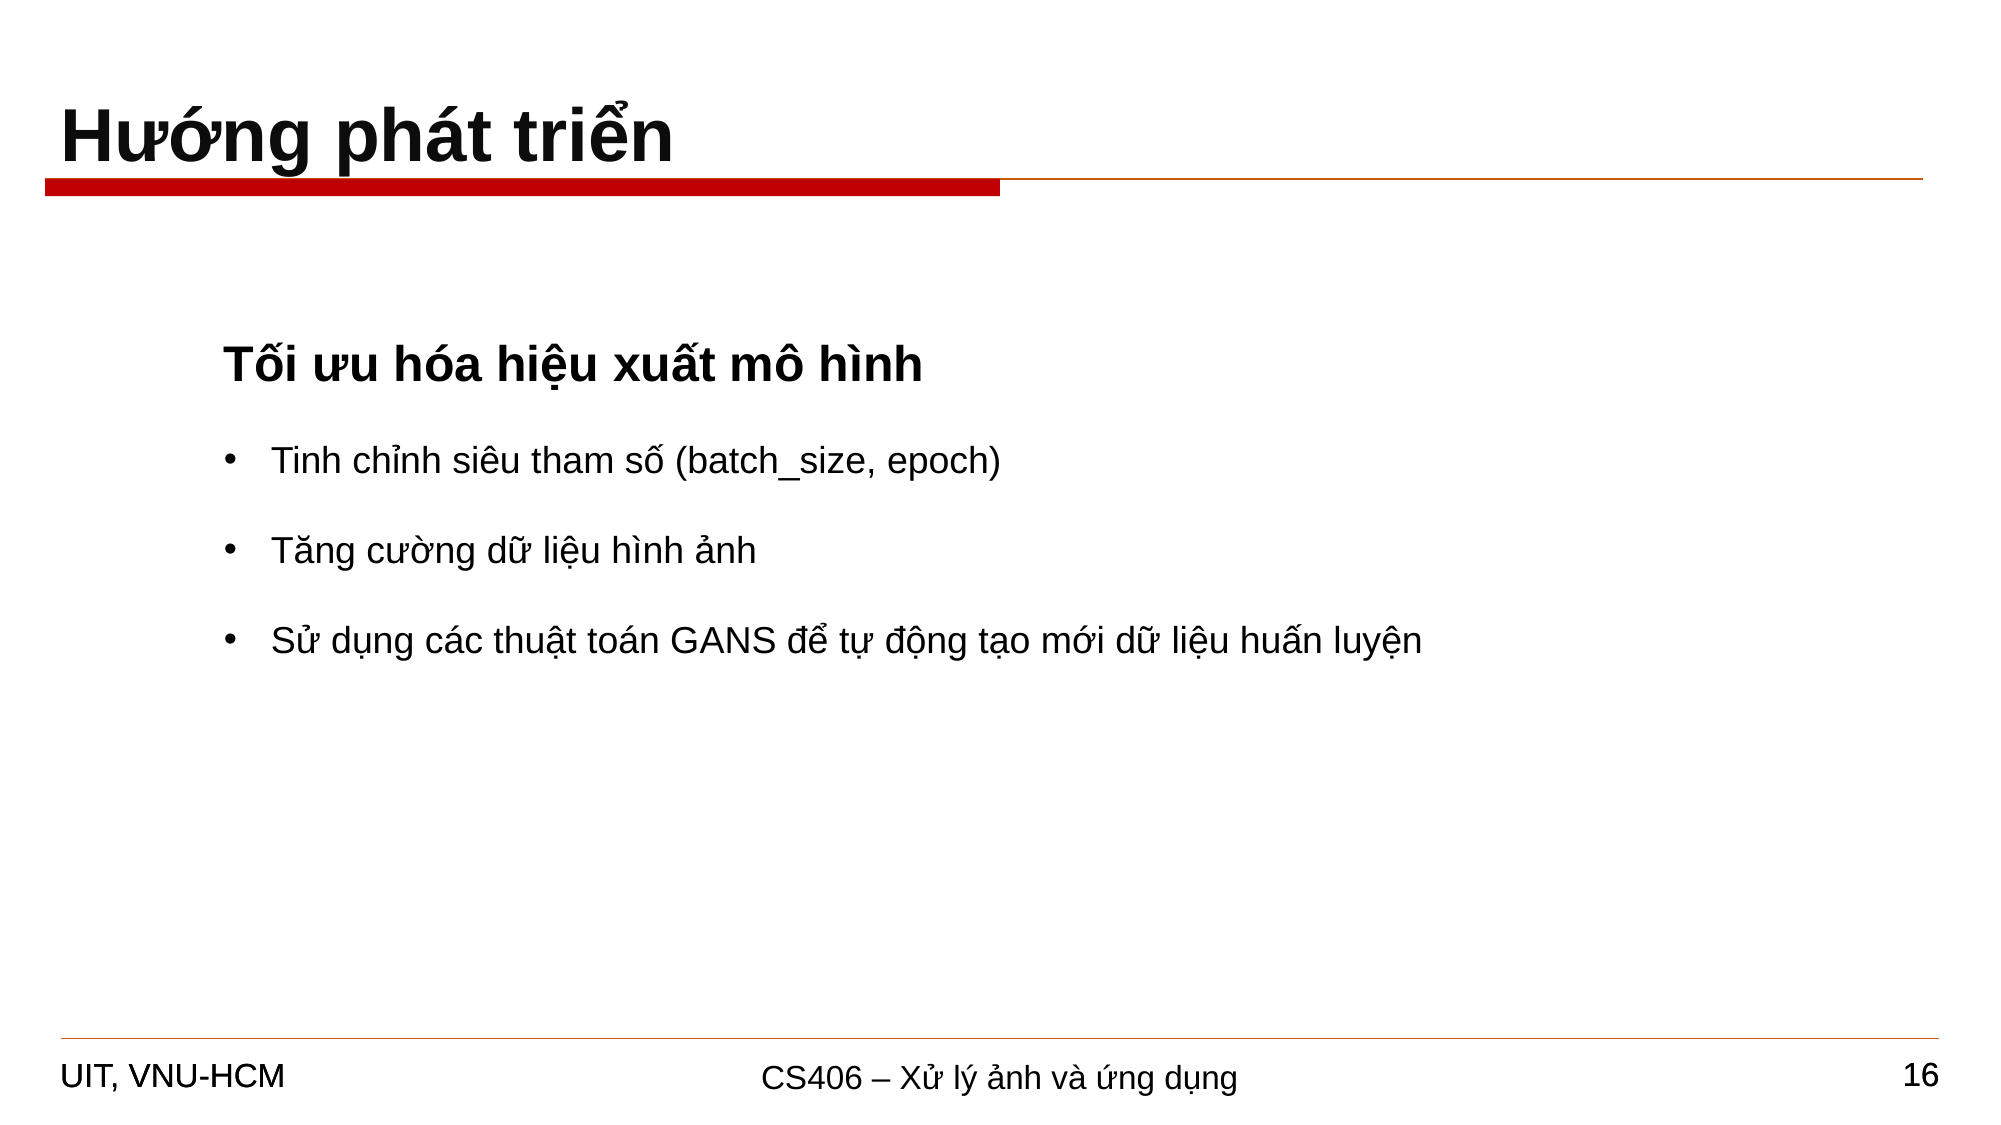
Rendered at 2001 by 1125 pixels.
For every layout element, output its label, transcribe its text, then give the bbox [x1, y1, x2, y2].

footer CS406 – Xử lý ảnh và ứng dụng [578, 1050, 1422, 1107]
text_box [45, 178, 1924, 197]
text_box Hướng phát triển [45, 78, 785, 177]
text_box UIT, VNU-HCM [45, 1046, 371, 1107]
text_box 16 [1865, 1042, 1955, 1103]
text_box Tối ưu hóa hiệu xuất mô hình Tinh chỉnh siêu tham số (batch_size, epoch) Tăng cường dữ liệu hình ảnh Sử dụng các thuật toán GANS để tự động tạo mới dữ liệu huấn luyện [190, 286, 1606, 729]
